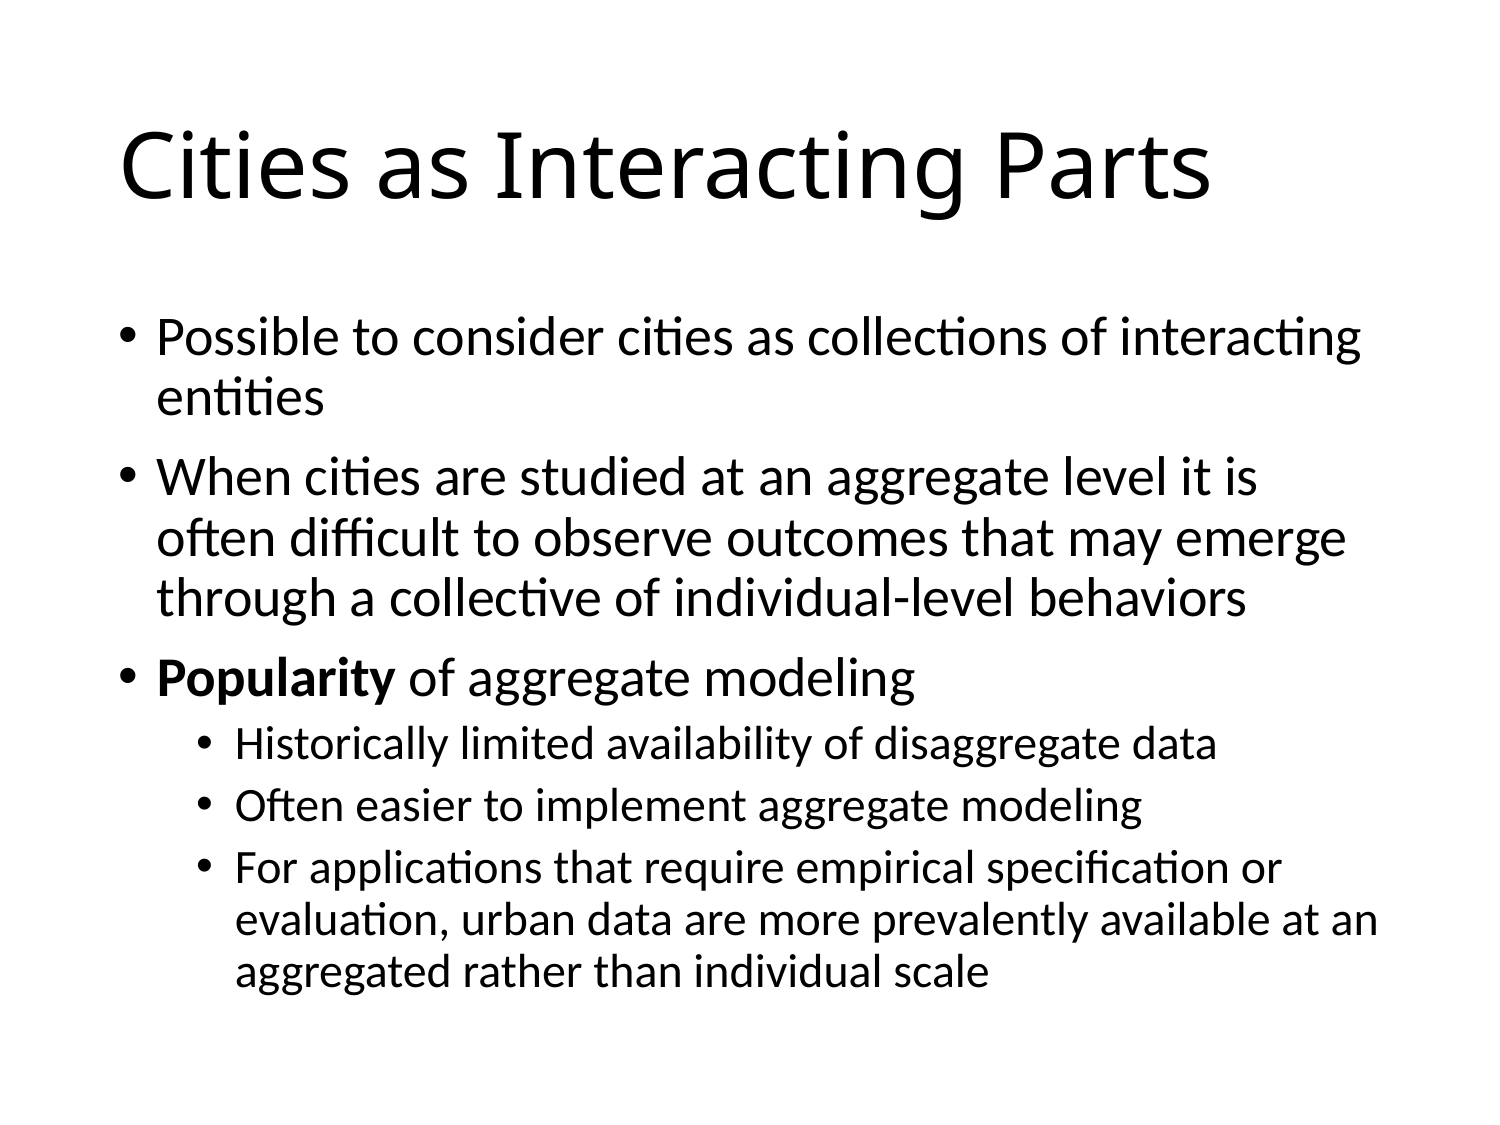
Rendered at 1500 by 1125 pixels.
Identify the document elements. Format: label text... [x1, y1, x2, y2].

title Cities as Interacting Parts [103, 59, 1397, 278]
list Possible to consider cities as collections of interacting entities When cities are studied at an aggregate level it is often difficult to observe outcomes that may emerge through a collective of individual-level behaviors Popularity of aggregate modeling Historically limited availability of disaggregate data Often easier to implement aggregate modeling For applications that require empirical specification or evaluation, urban data are more prevalently available at an aggregated rather than individual scale [103, 299, 1397, 1014]
